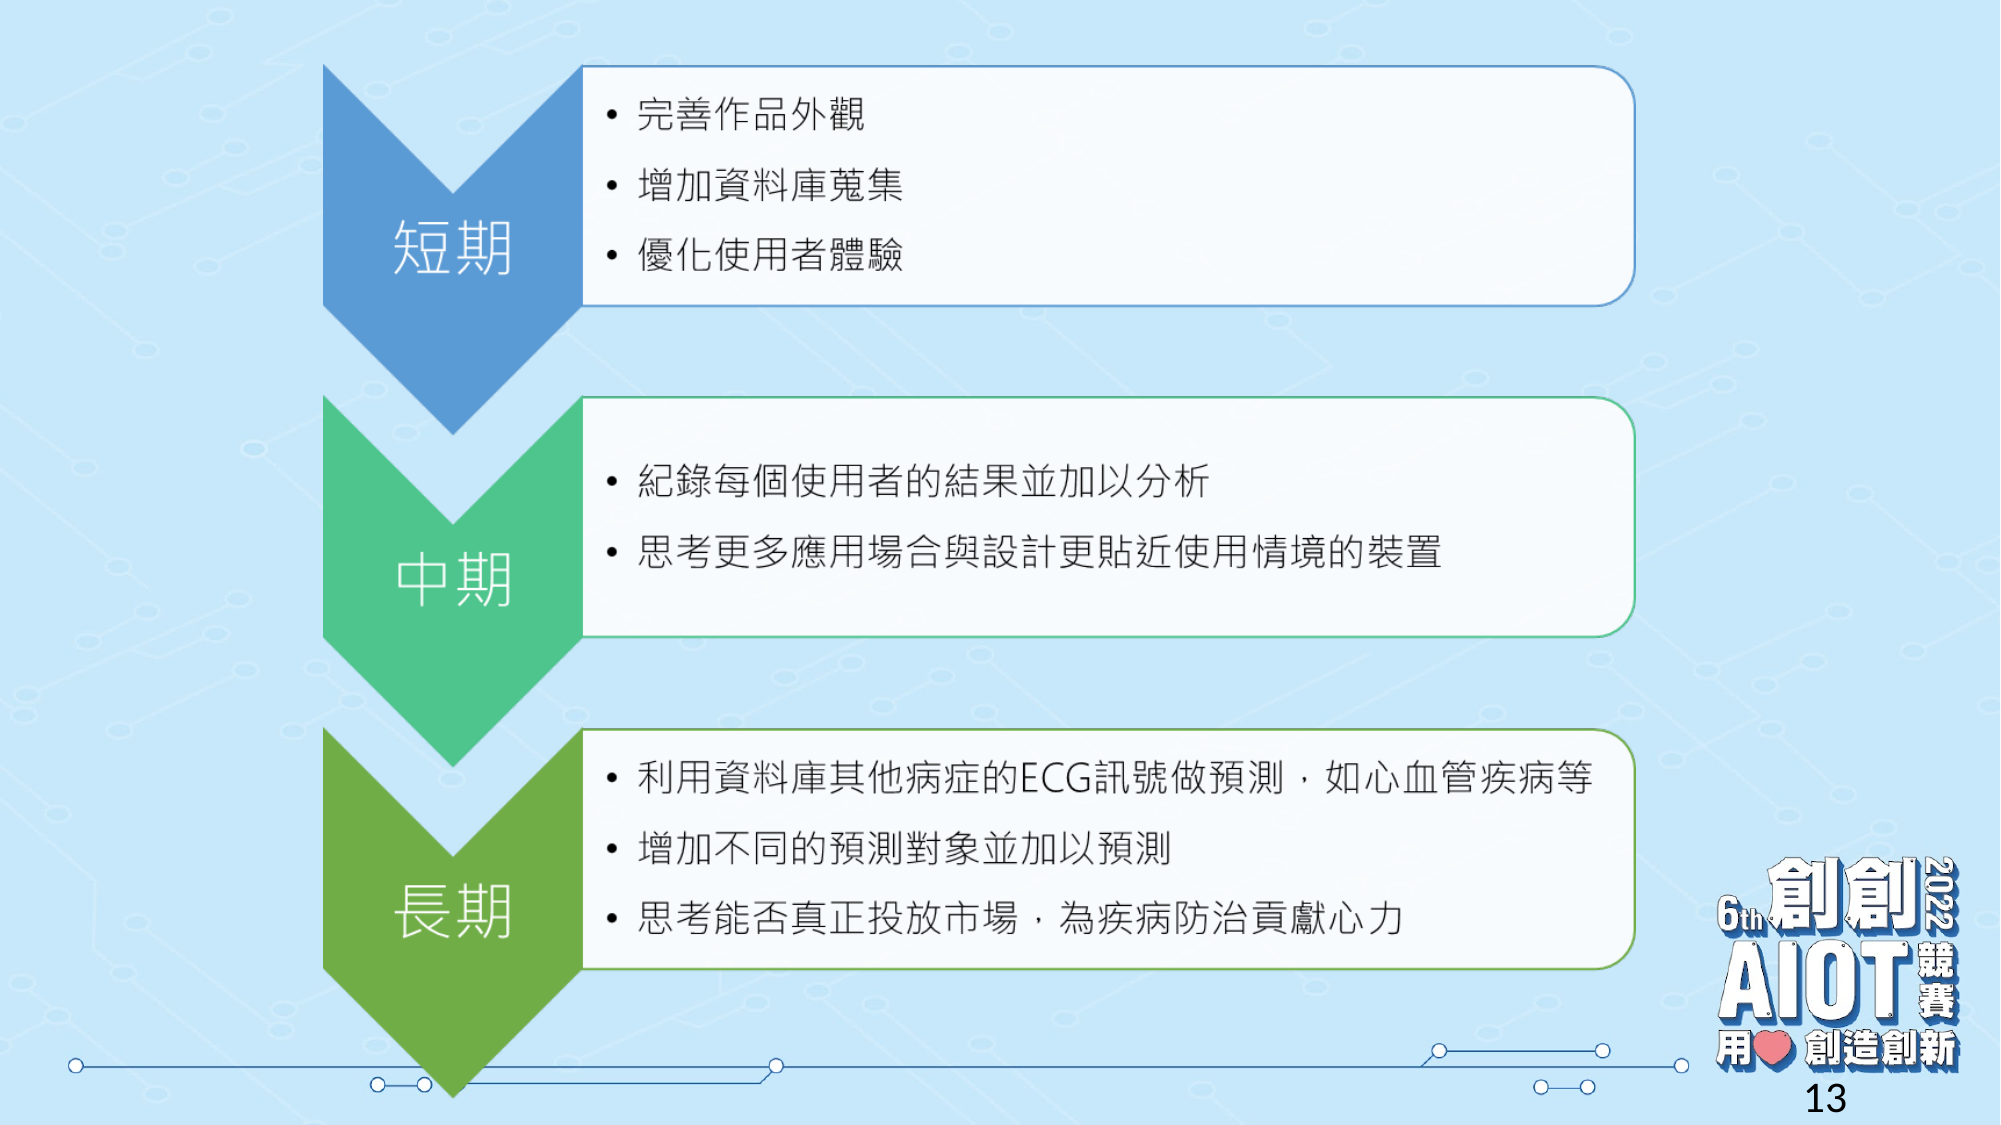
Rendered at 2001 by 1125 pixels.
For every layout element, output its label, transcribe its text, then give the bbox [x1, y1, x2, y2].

slide_number 13 [1412, 1065, 1863, 1125]
picture [0, 0, 2001, 1125]
